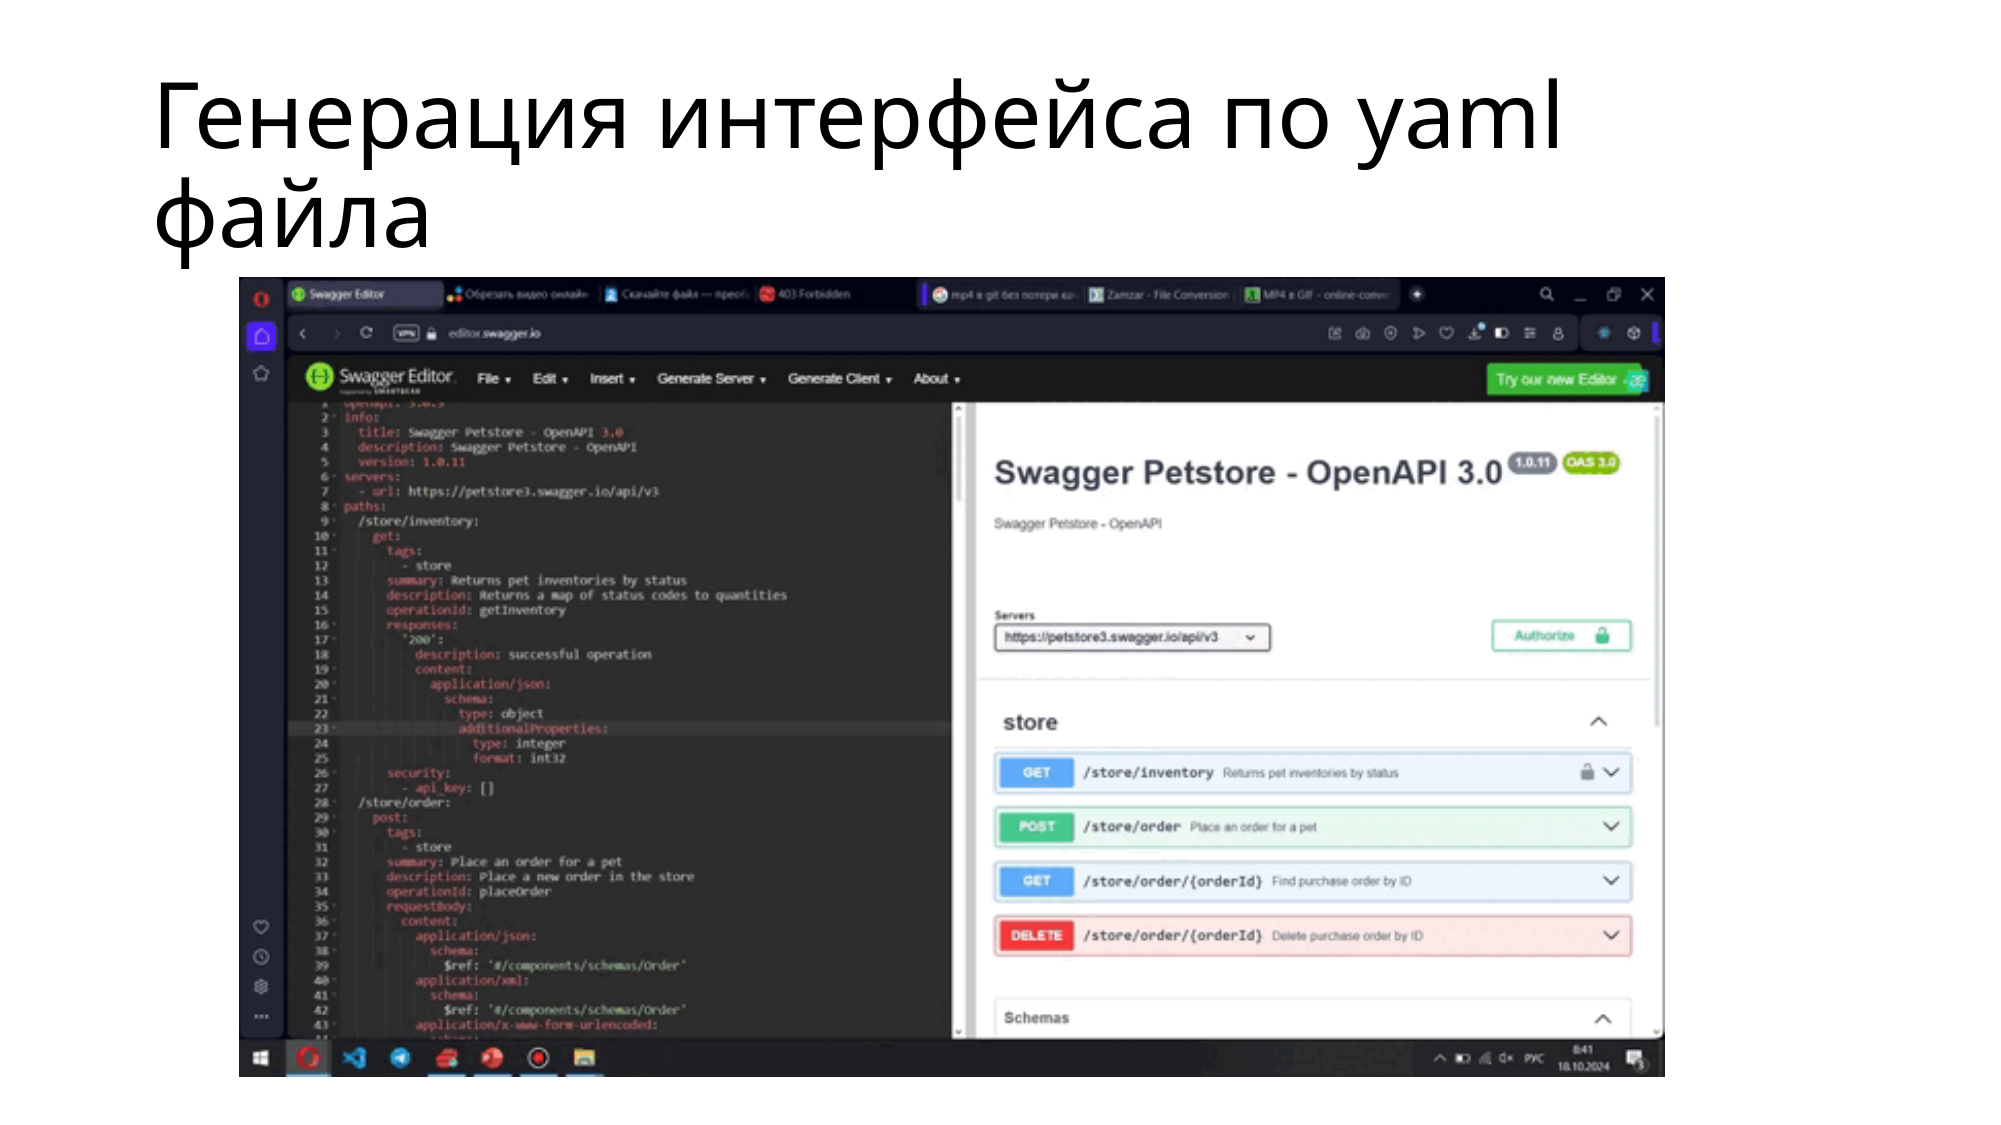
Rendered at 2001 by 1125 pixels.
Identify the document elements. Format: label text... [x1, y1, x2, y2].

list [239, 277, 1665, 1077]
title Генерация интерфейса по yaml файла [137, 59, 1863, 278]
